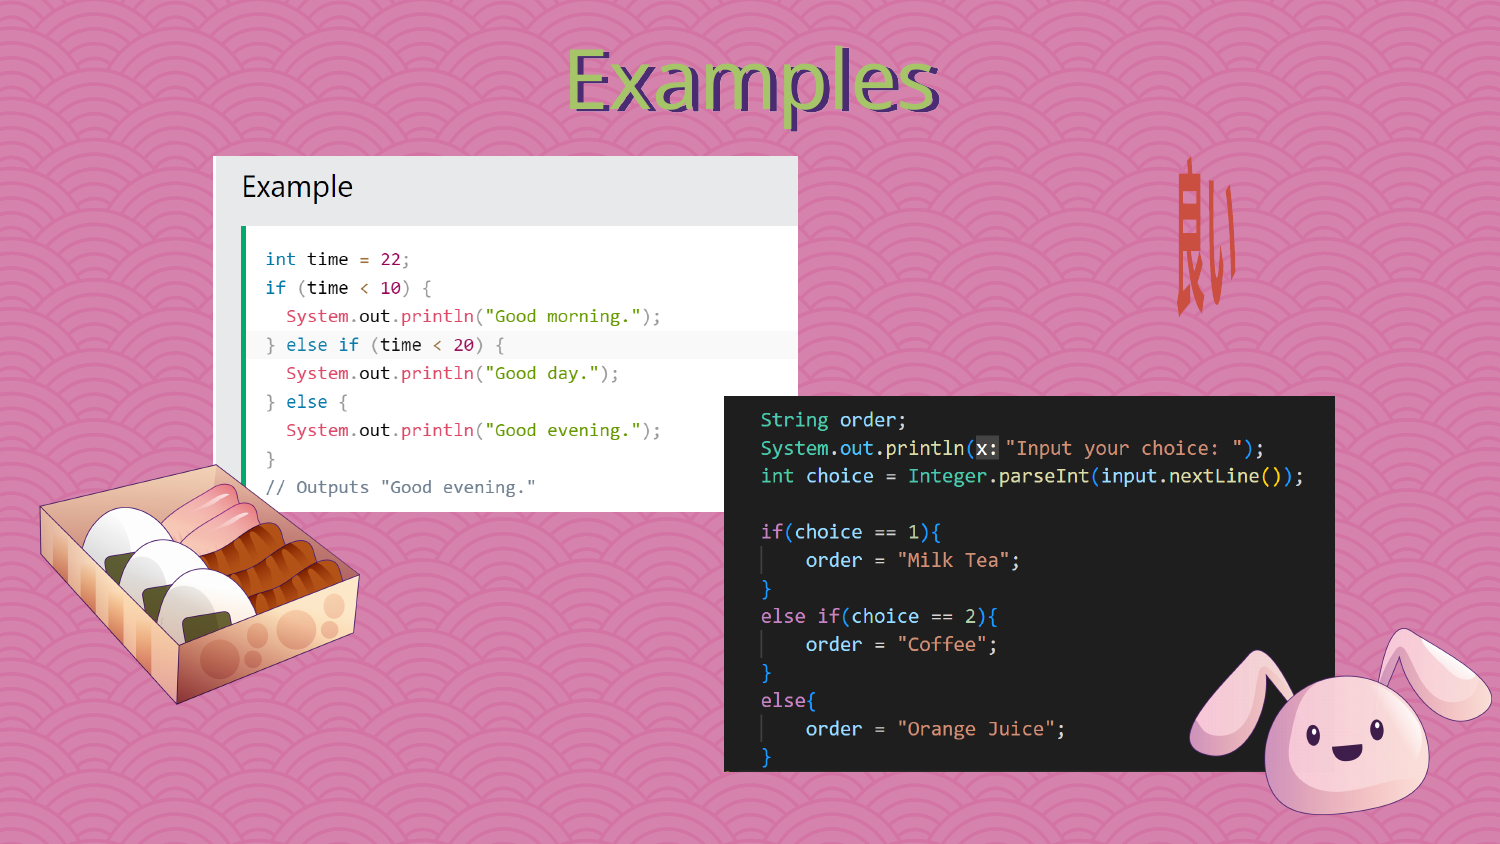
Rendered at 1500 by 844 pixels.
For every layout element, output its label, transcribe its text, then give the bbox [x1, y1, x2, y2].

title Examples [213, 29, 1287, 123]
picture [38, 156, 1492, 815]
